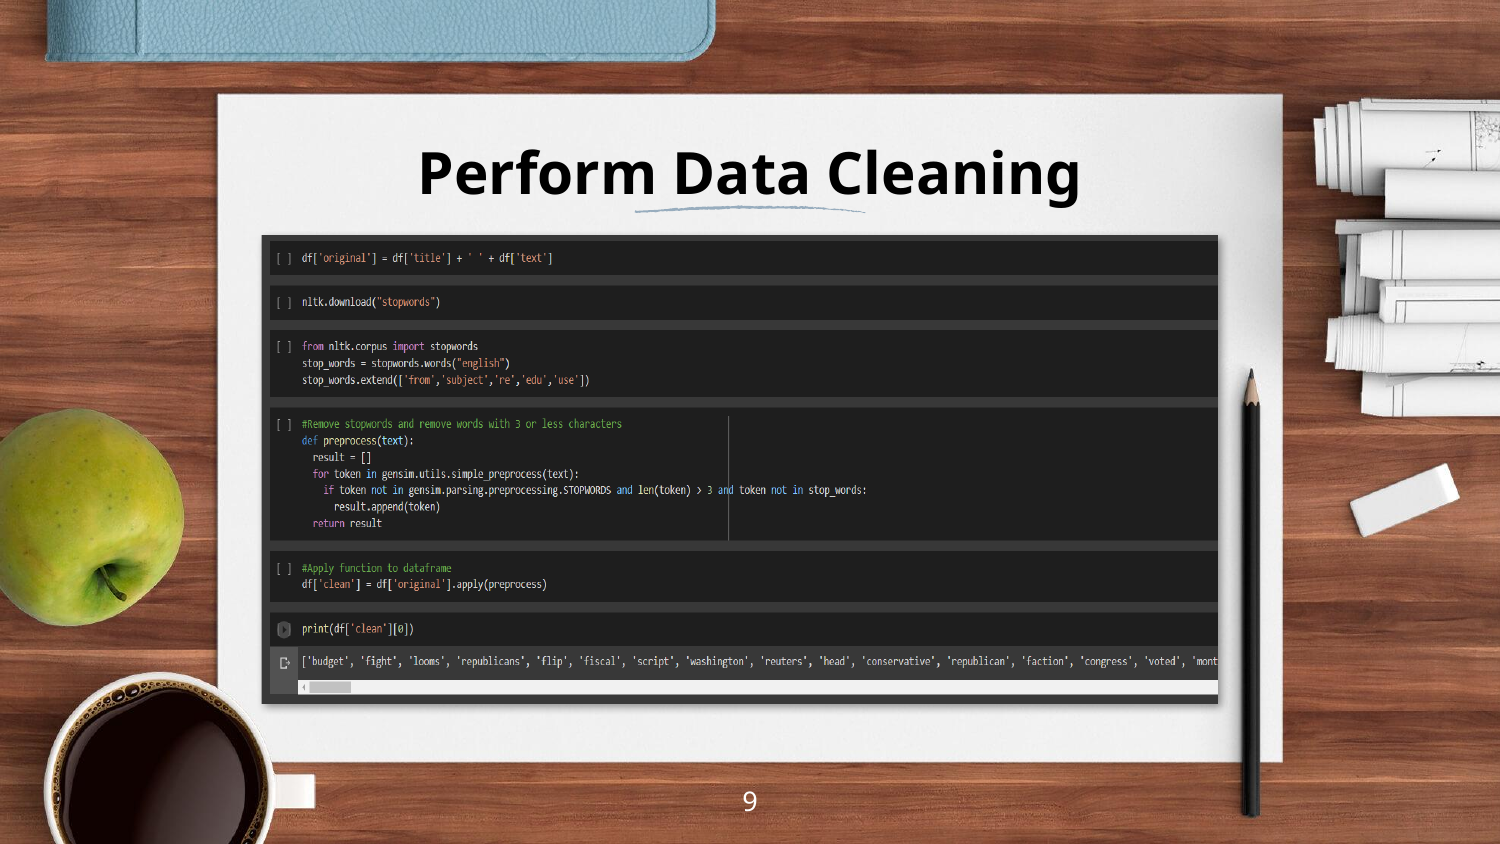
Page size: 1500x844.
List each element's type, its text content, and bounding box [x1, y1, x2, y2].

slide_number 9 [705, 762, 795, 844]
picture [0, 0, 1500, 844]
title Perform Data Cleaning [267, 132, 1233, 207]
